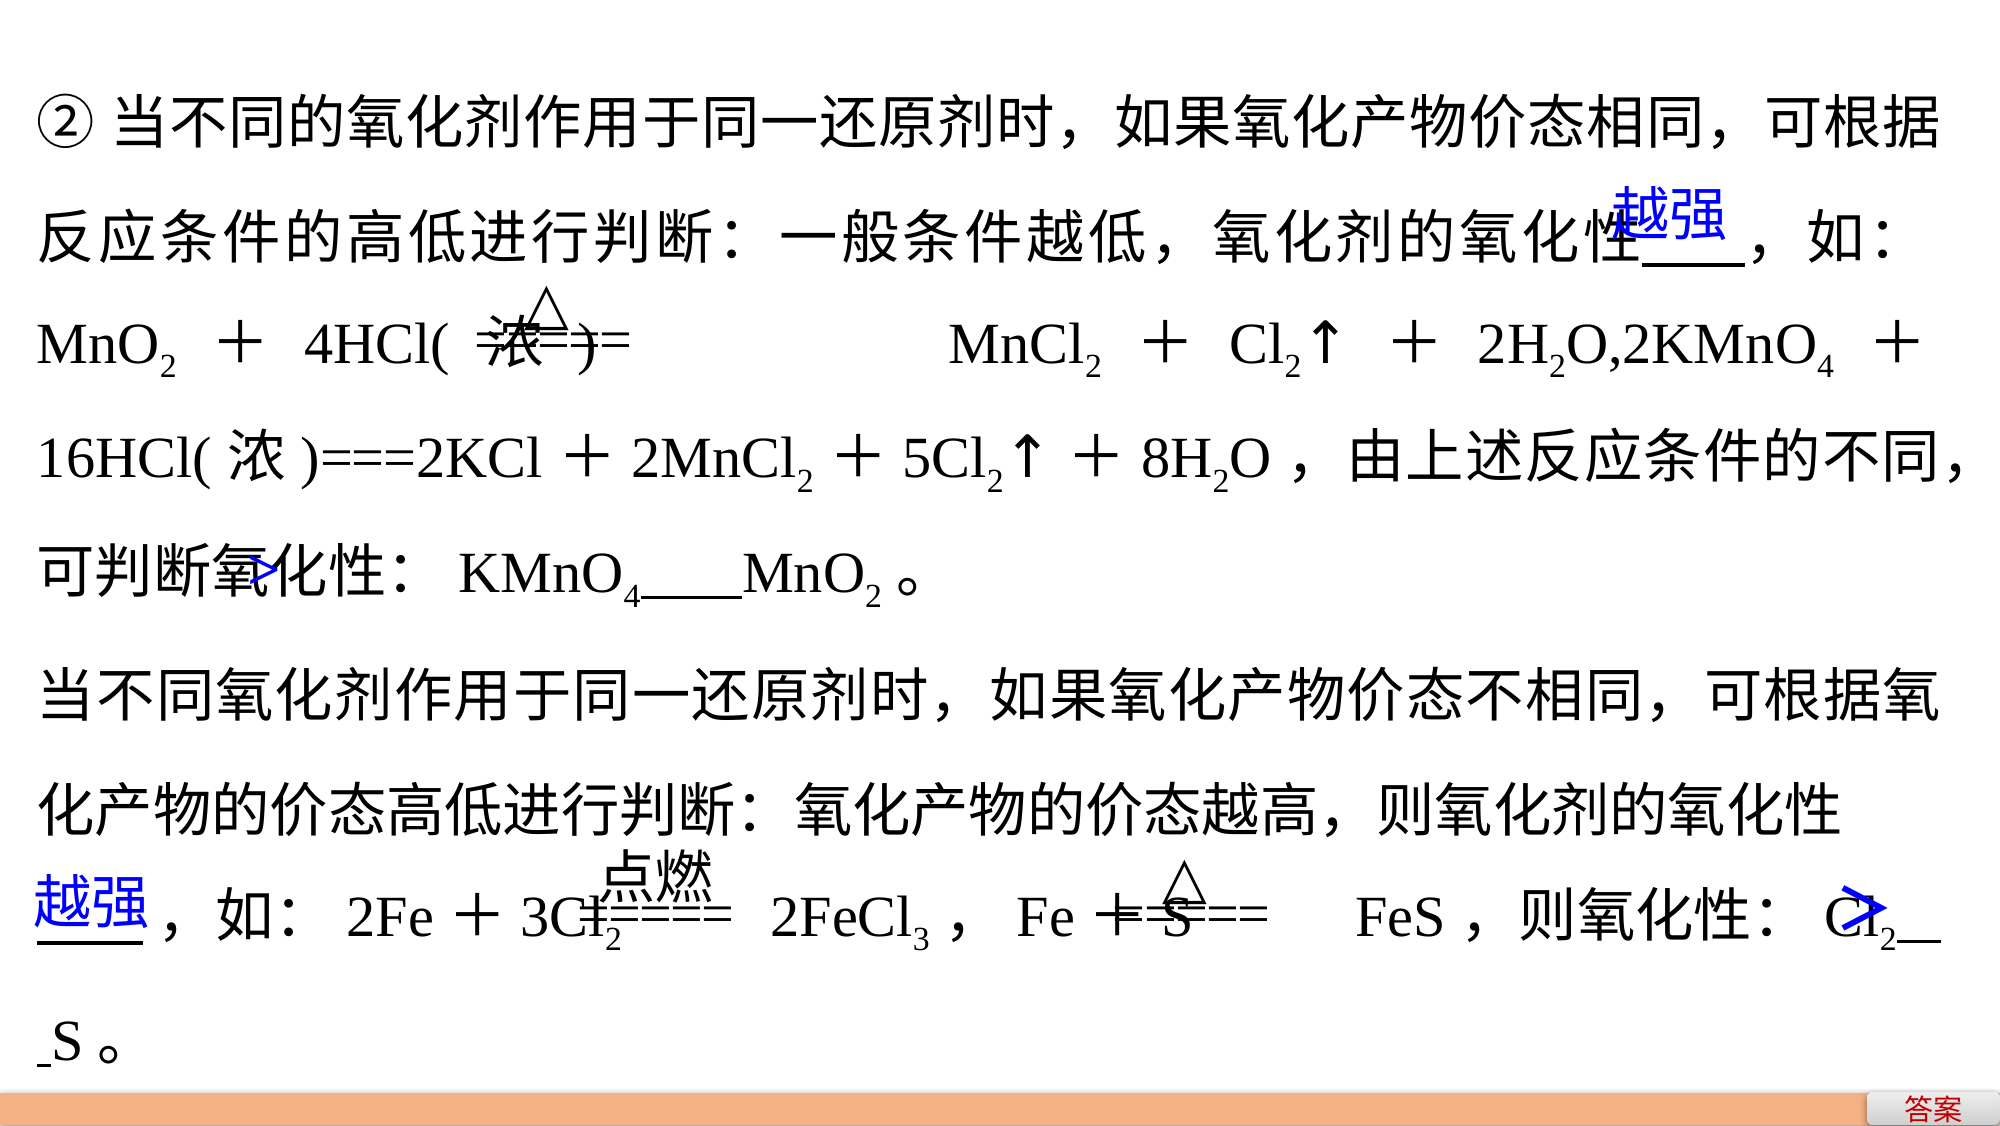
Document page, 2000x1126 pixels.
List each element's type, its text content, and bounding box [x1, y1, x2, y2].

text_box 答案 [1866, 1091, 2000, 1126]
text_box > [232, 523, 296, 609]
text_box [576, 827, 780, 980]
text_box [474, 253, 677, 406]
text_box [0, 1092, 1866, 1126]
text_box ②当不同的氧化剂作用于同一还原剂时，如果氧化产物价态相同，可根据反应条件的高低进行判断：一般条件越低，氧化剂的氧化性 ，如：MnO2＋4HCl(浓) MnCl2＋Cl2↑＋2H2O,2KMnO4＋16HCl(浓)===2KCl＋2MnCl2＋5Cl2↑＋8H2O，由上述反应条件的不同，可判断氧化性：KMnO4 MnO2。 当不同氧化剂作用于同一还原剂时，如果氧化产物价态不相同，可根据氧化产物的价态高低进行判断：氧化产物的价态越高，则氧化剂的氧化性 ，如：2Fe＋3Cl2 2FeCl3，Fe＋S FeS，则氧化性：Cl2 S。 [16, 31, 1961, 1083]
text_box 越强 [1596, 169, 1744, 255]
text_box ＞ [1820, 864, 1909, 950]
text_box 越强 [18, 858, 165, 943]
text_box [1112, 827, 1315, 980]
